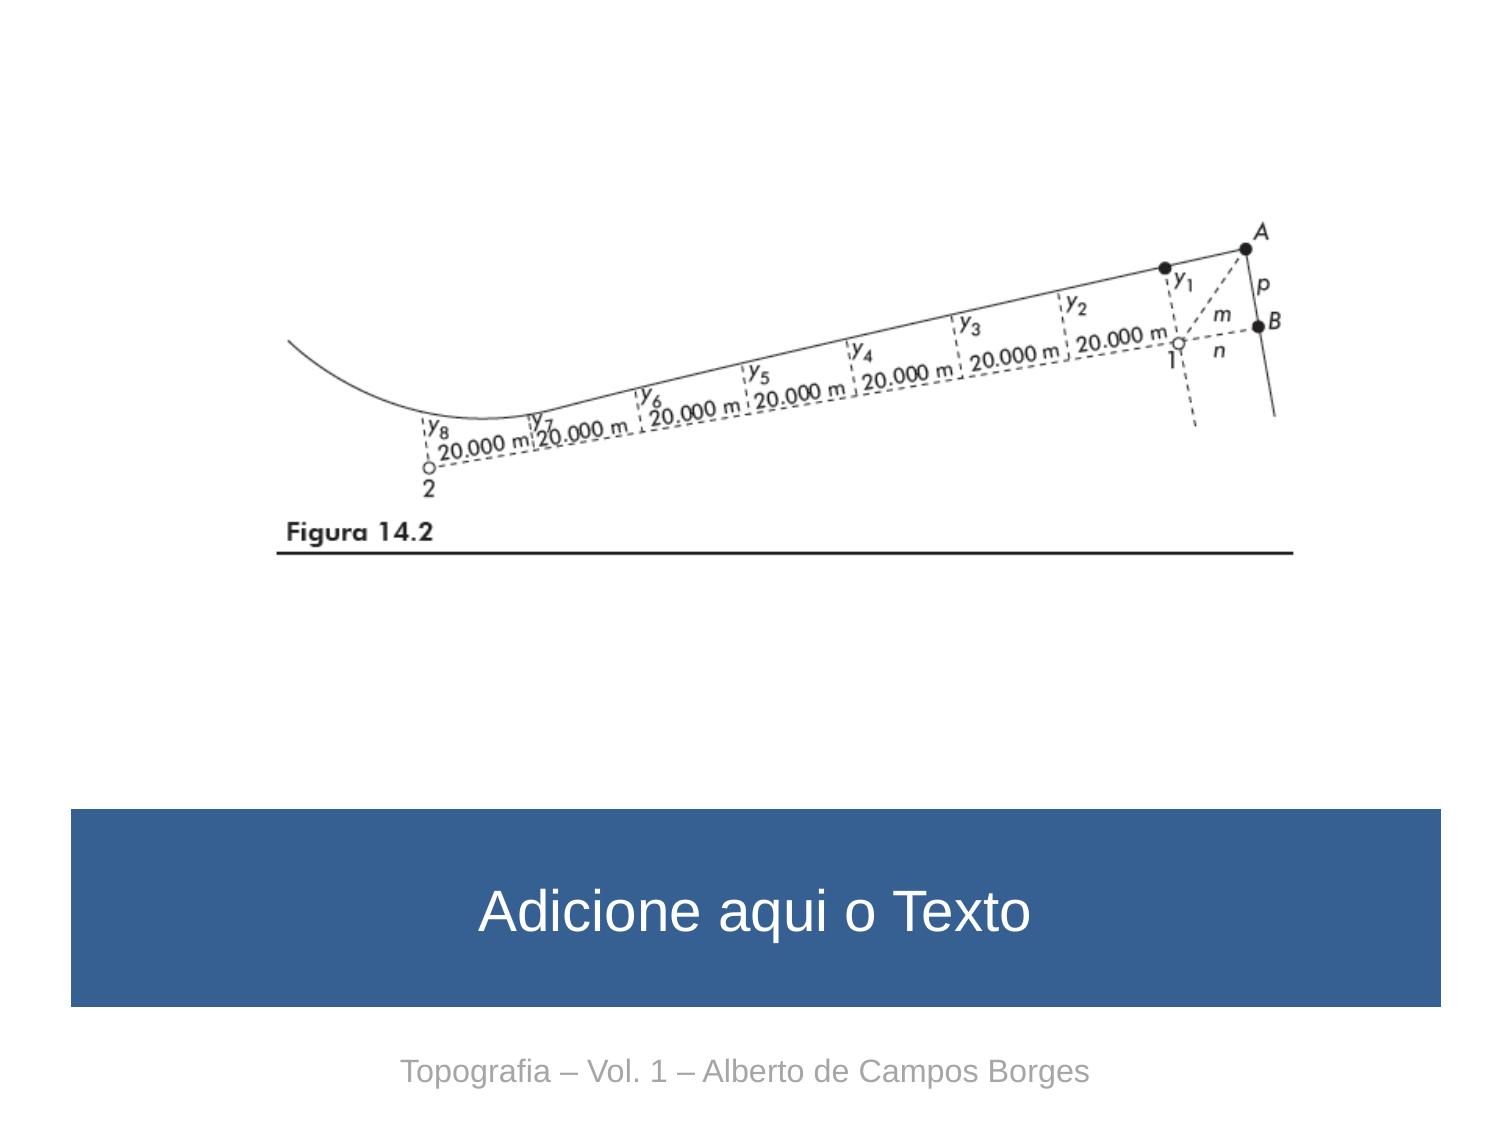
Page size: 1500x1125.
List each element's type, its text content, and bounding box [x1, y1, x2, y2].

footer Topografia – Vol. 1 – Alberto de Campos Borges [0, 1042, 1500, 1103]
picture [194, 196, 1318, 563]
text_box Adicione aqui o Texto [70, 808, 1442, 1008]
